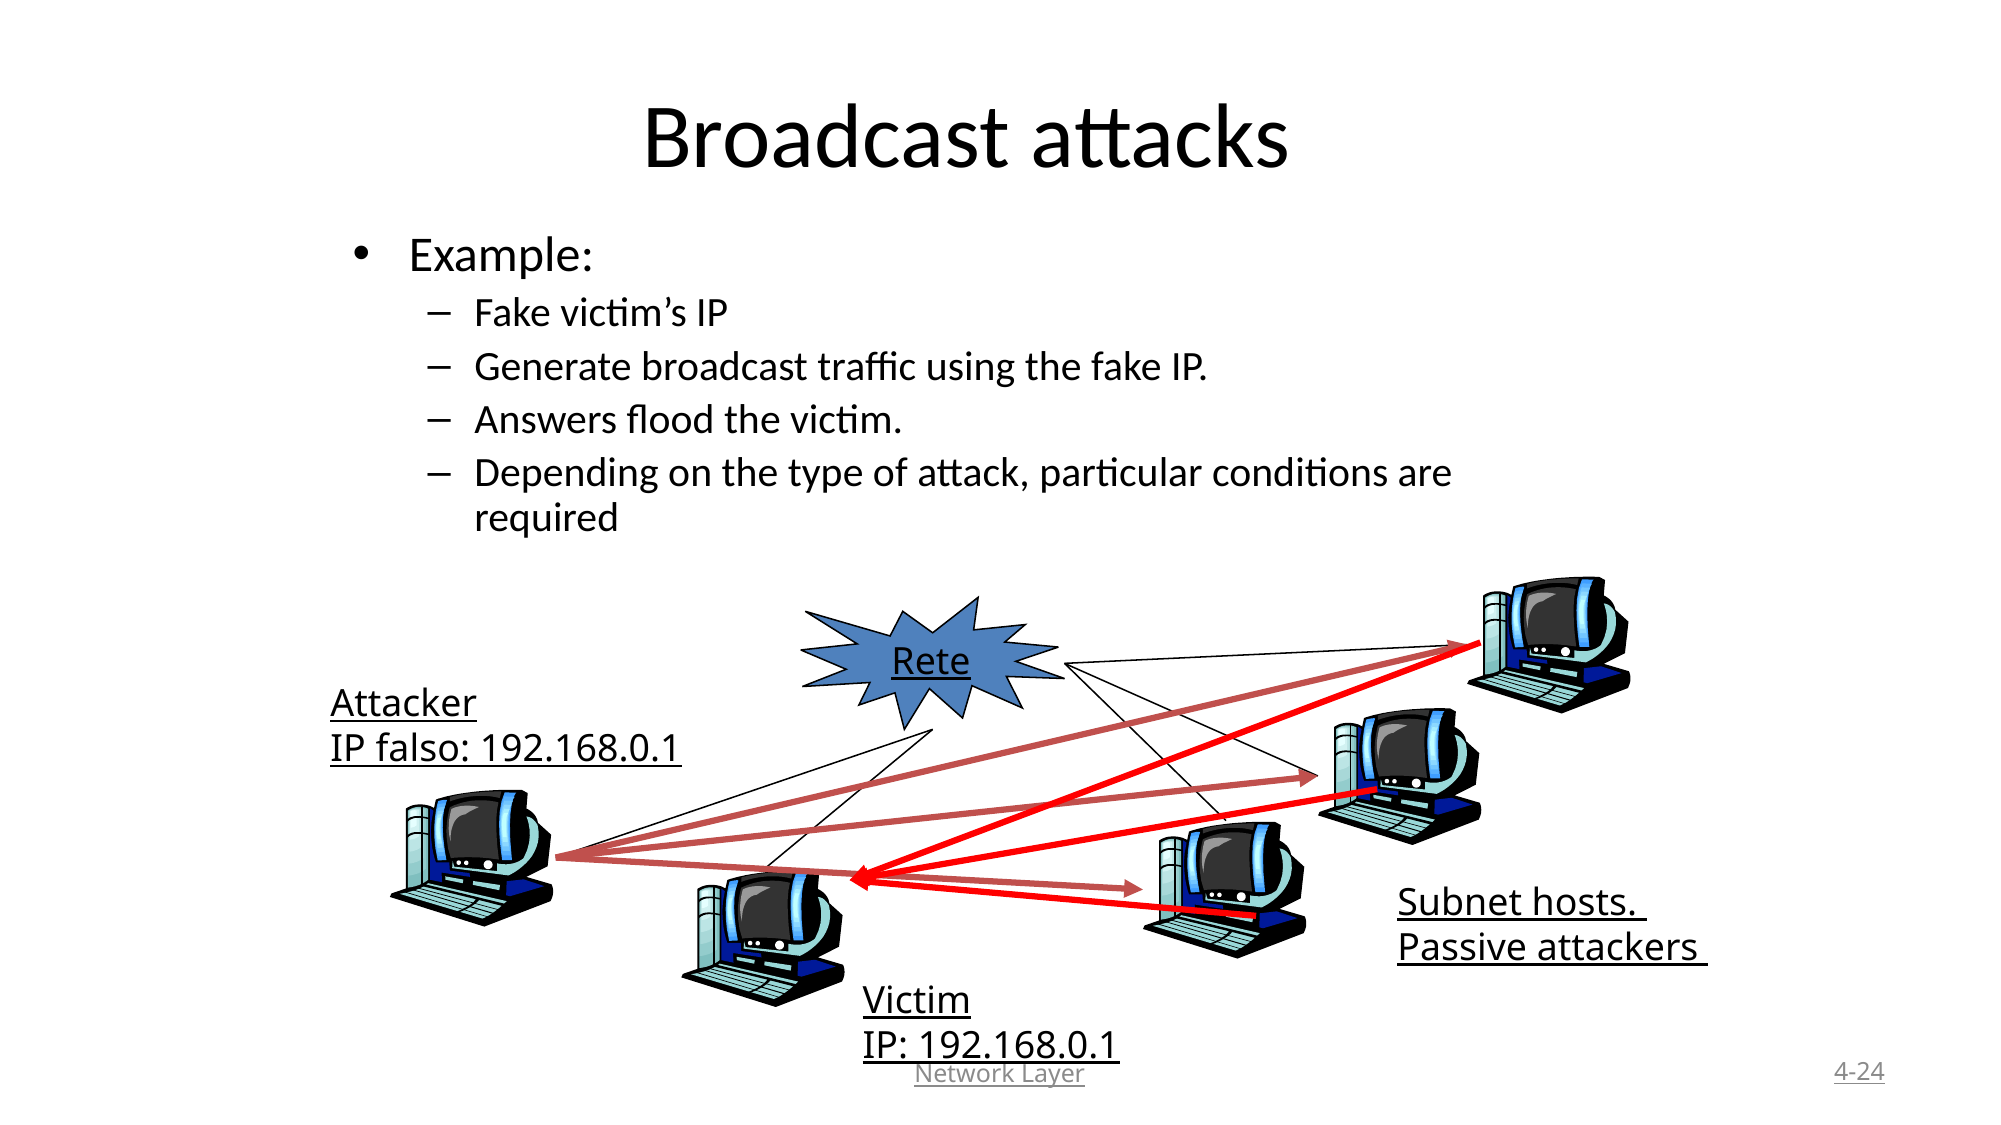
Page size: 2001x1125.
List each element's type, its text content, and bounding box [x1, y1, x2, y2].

text_box Attacker IP falso: 192.168.0.1 [315, 671, 550, 777]
text_box Rete [805, 597, 1026, 640]
footer Network Layer [683, 1042, 1317, 1103]
text_box Victim IP: 192.168.0.1 [847, 968, 1135, 1073]
list Example: Fake victim’s IP Generate broadcast traffic using the fake IP. Answers flood the victim. Depending on the type of attack, particular conditions are required [337, 220, 1523, 633]
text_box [389, 788, 556, 927]
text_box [1466, 575, 1634, 714]
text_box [1142, 924, 1310, 959]
title Broadcast attacks [116, 37, 1817, 225]
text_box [680, 898, 848, 1008]
text_box Subnet hosts. Passive attackers [1382, 870, 1724, 975]
slide_number 4-24 [1433, 1042, 1900, 1103]
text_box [555, 644, 845, 890]
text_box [849, 642, 1481, 917]
